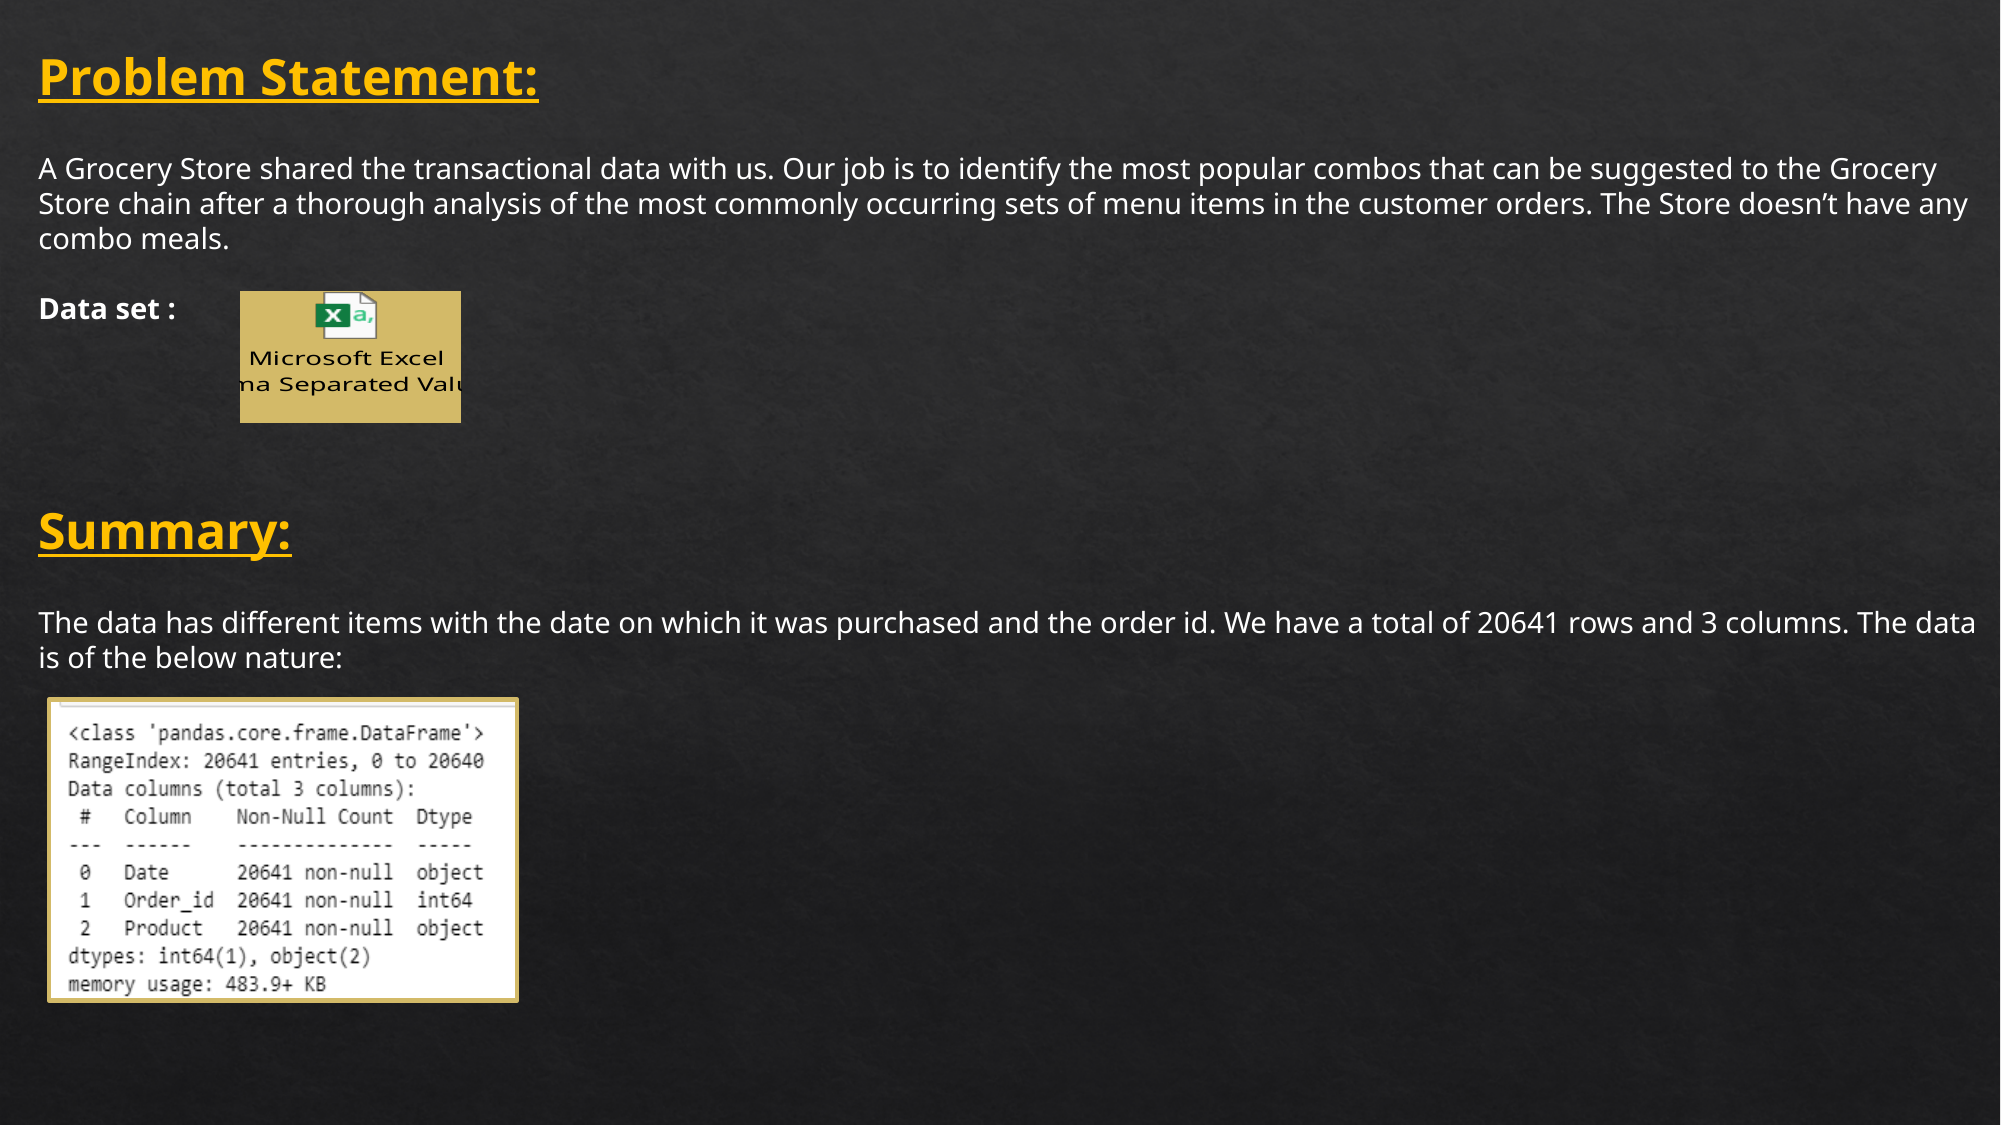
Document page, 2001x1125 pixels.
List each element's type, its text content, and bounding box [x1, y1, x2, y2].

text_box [239, 290, 462, 424]
text_box Problem Statement: A Grocery Store shared the transactional data with us. Our job is to identify the most popular combos that can be suggested to the Grocery Store chain after a thorough analysis of the most commonly occurring sets of menu items in the customer orders. The Store doesn’t have any combo meals. Data set : Summary: The data has different items with the date on which it was purchased and the order id. We have a total of 20641 rows and 3 columns. The data is of the below nature: [23, 37, 2000, 718]
picture [50, 701, 515, 999]
